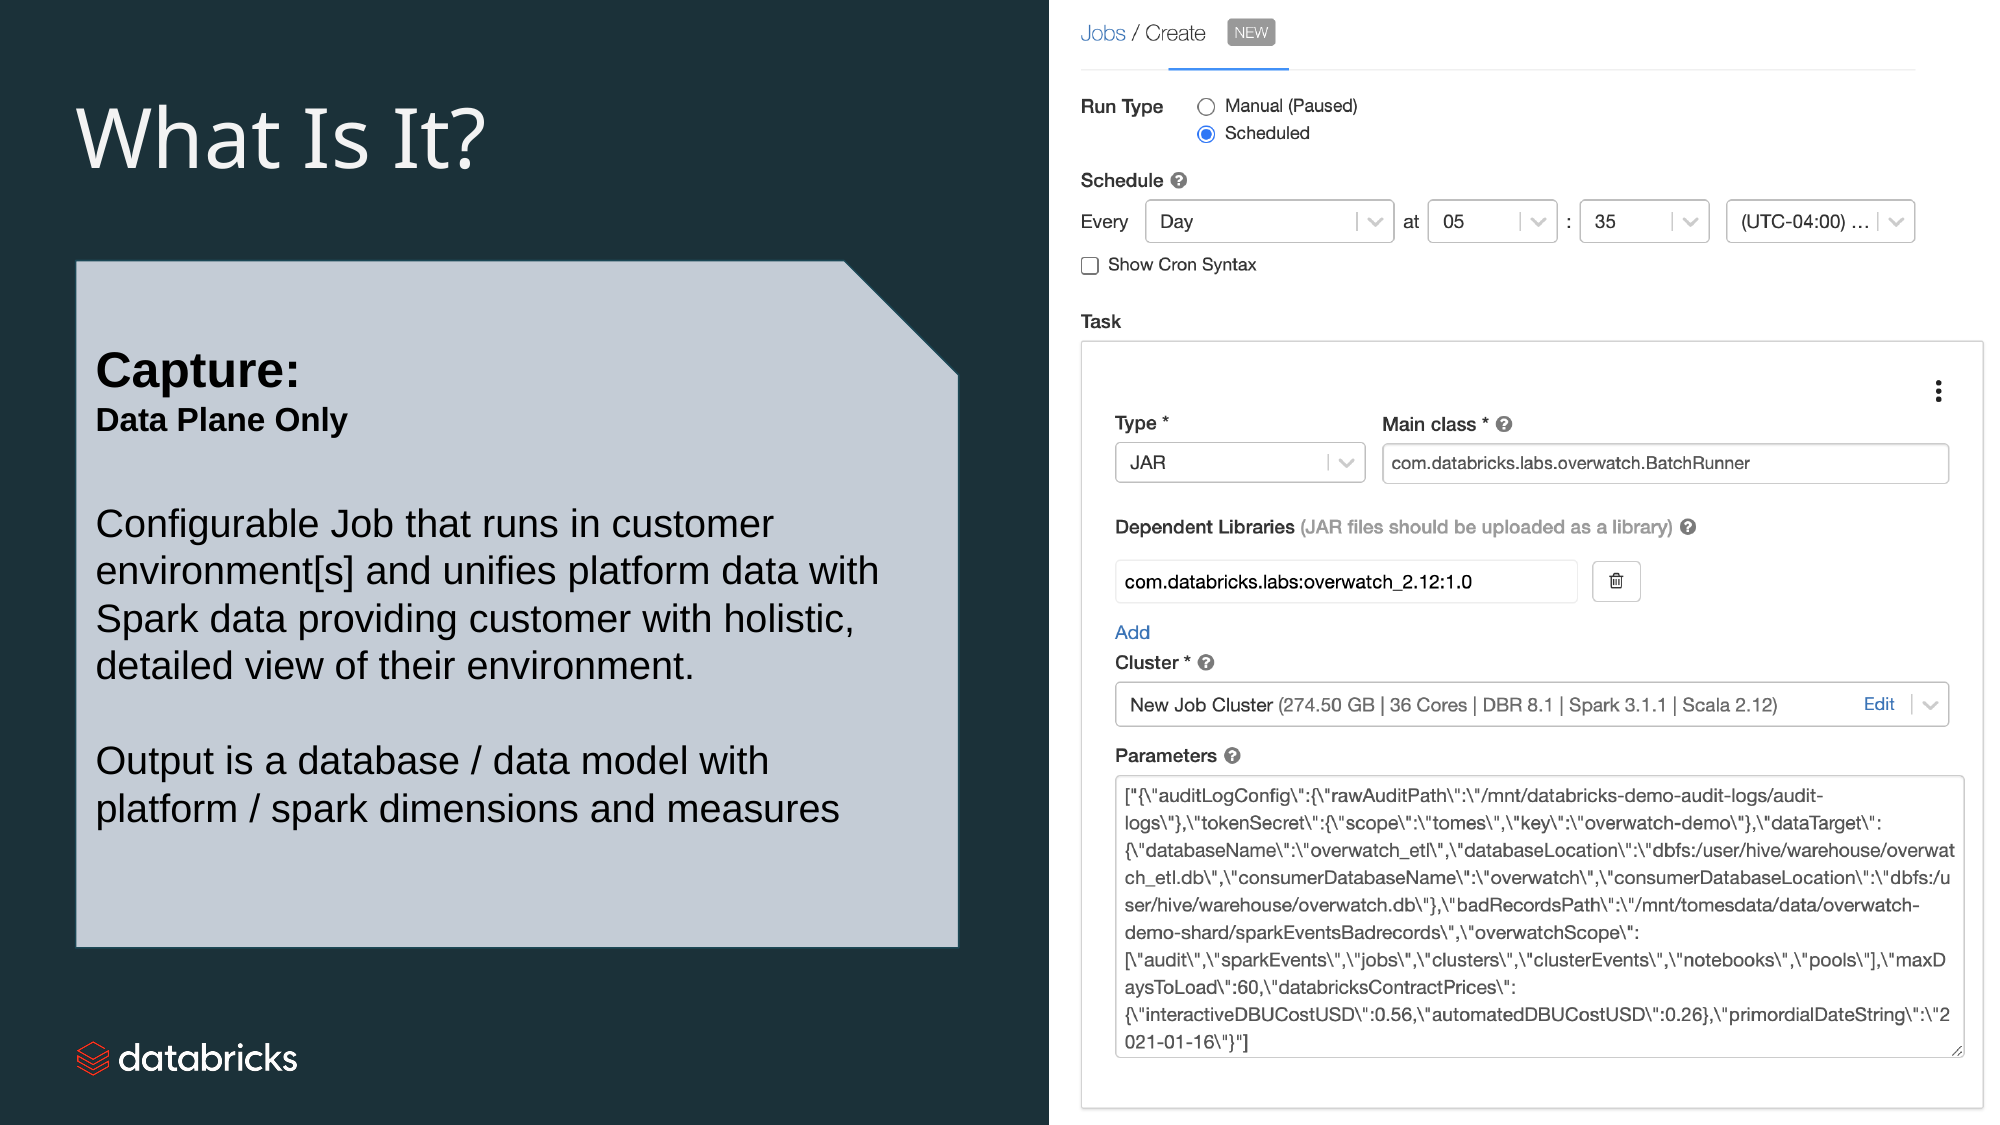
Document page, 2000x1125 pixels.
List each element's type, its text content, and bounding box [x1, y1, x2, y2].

text_box Capture: Data Plane Only Configurable Job that runs in customer environment[s] and unifies platform data with Spark data providing customer with holistic, detailed view of their environment. Output is a database / data model with platform / spark dimensions and measures [75, 260, 959, 948]
picture [77, 1041, 297, 1076]
title What Is It? [75, 59, 1044, 223]
picture [1049, 0, 2000, 1125]
